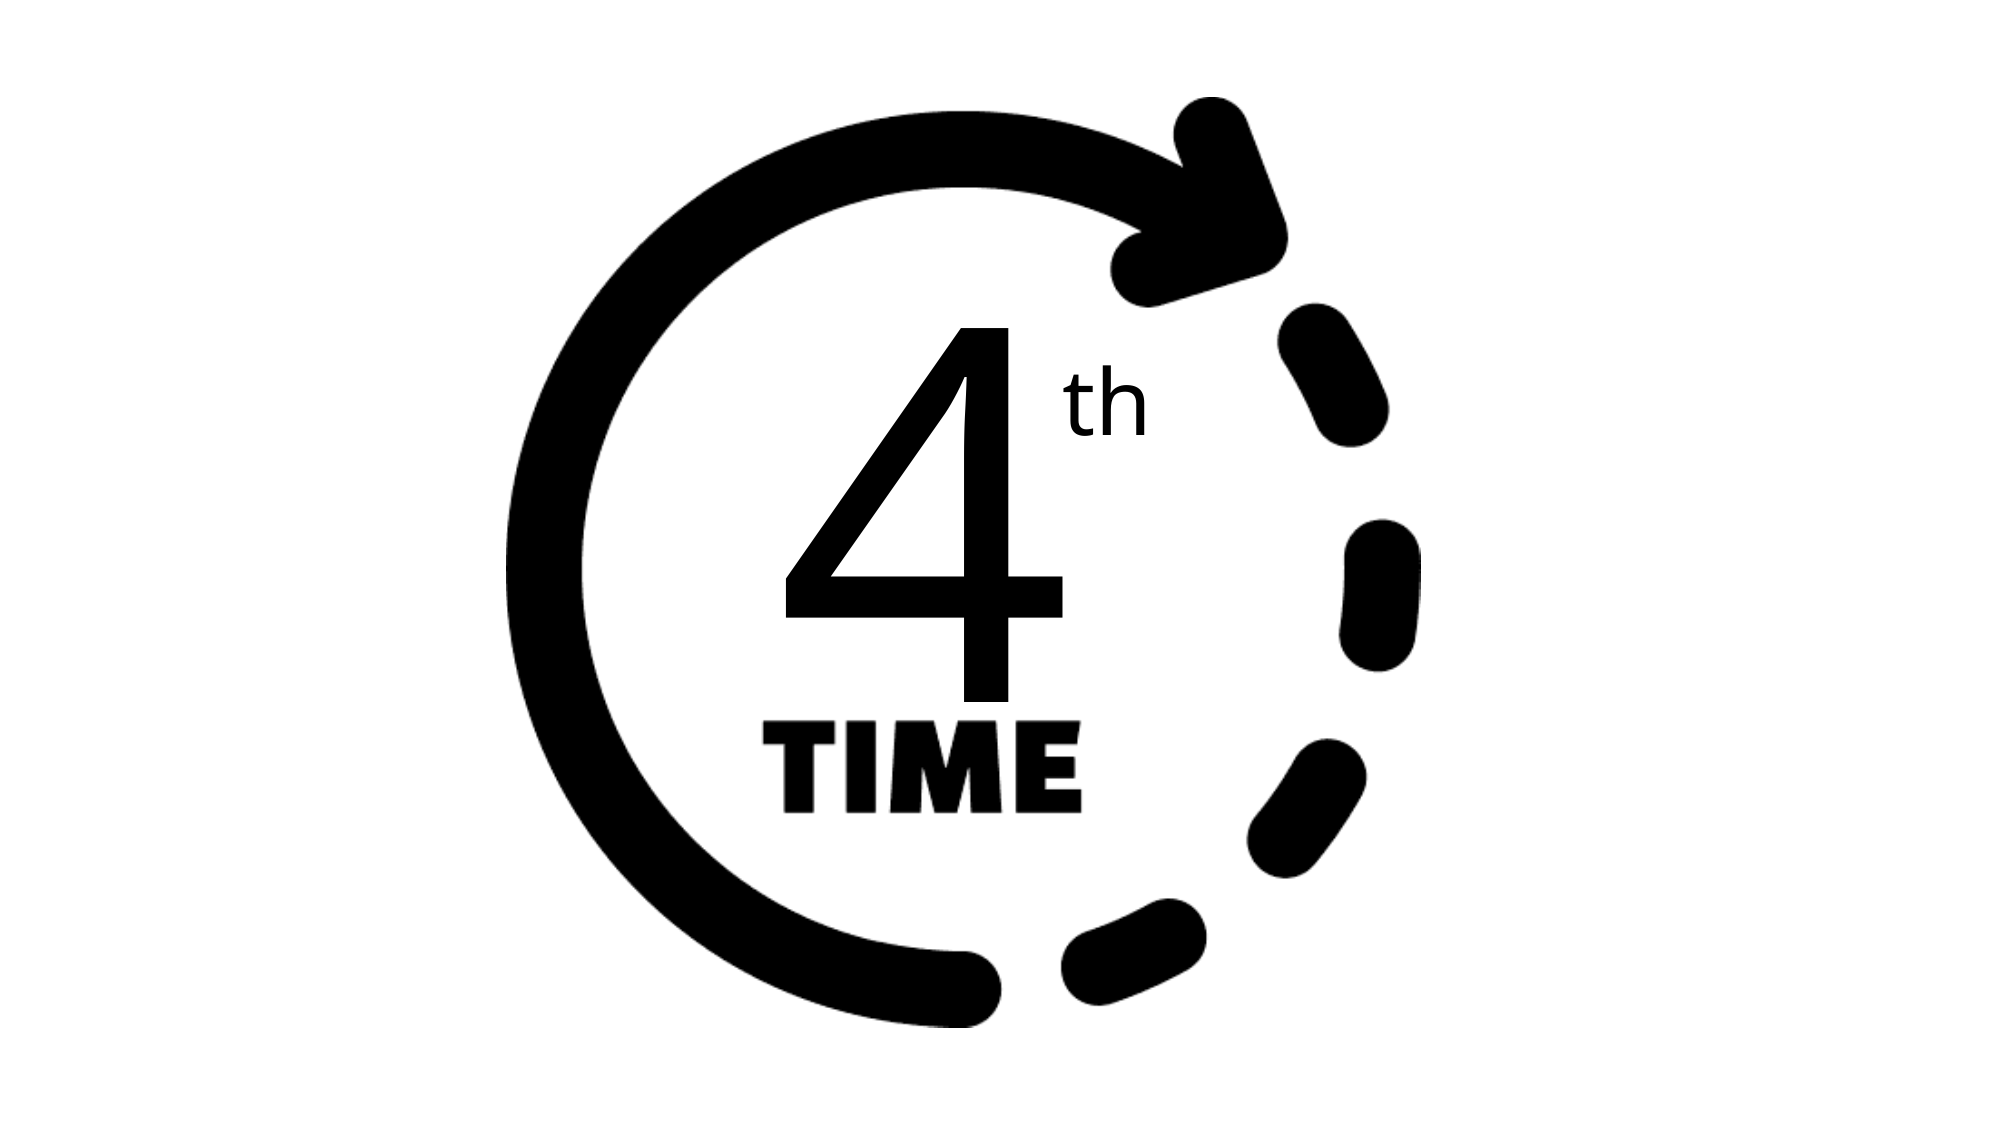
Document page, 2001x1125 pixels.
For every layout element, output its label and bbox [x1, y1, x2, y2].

text_box [506, 97, 1421, 1028]
